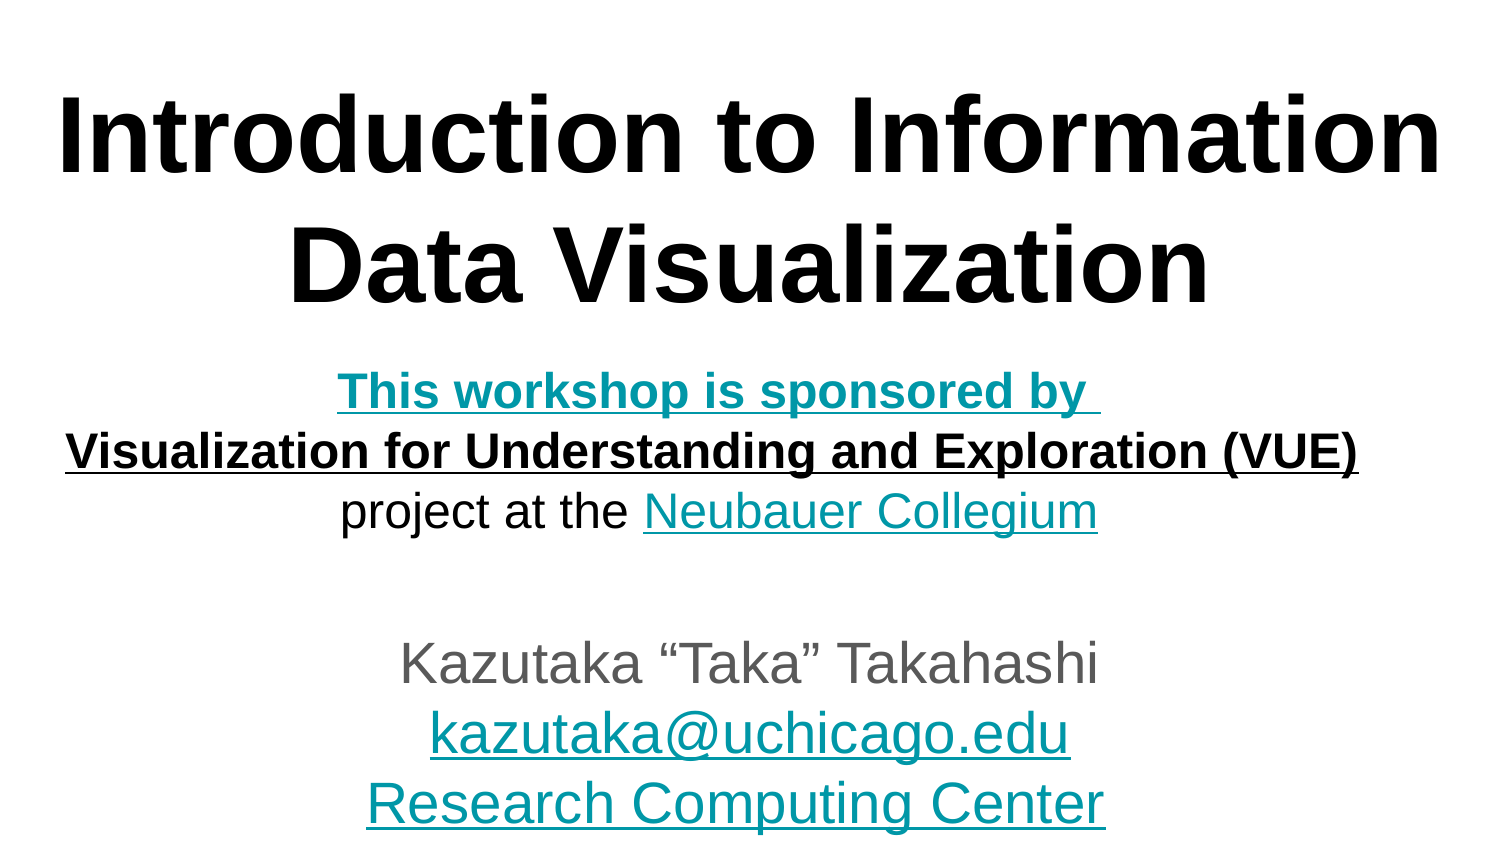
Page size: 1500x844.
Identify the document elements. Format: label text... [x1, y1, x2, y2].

text_box This workshop is sponsored by Visualization for Understanding and Exploration (VUE) project at the Neubauer Collegium [20, 273, 1419, 404]
subtitle Kazutaka “Taka” Takahashi kazutaka@uchicago.edu Research Computing Center [51, 610, 1449, 741]
title Introduction to Information Data Visualization [35, 2, 1465, 339]
